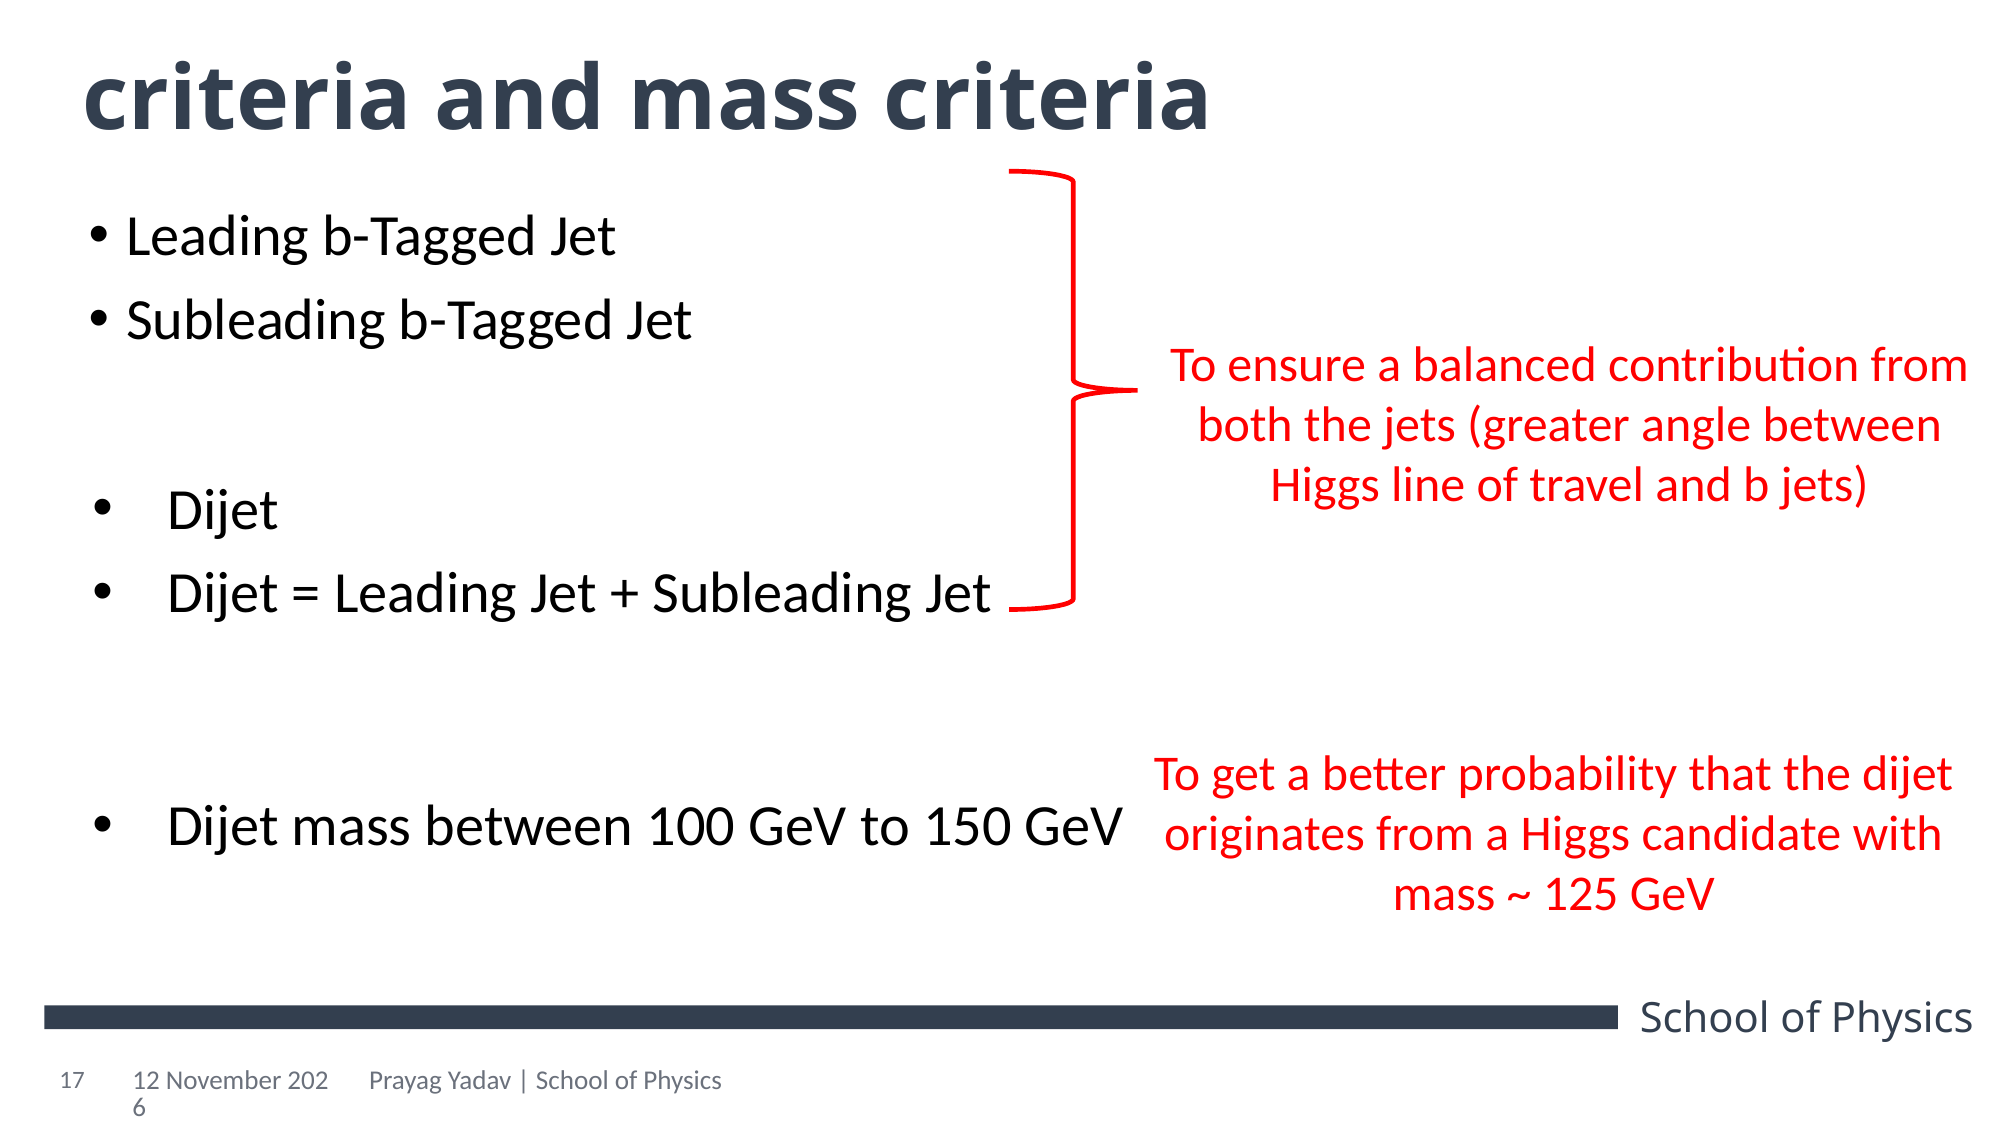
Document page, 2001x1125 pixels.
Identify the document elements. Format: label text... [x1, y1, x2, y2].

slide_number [117, 1048, 354, 1109]
slide_number 17 [44, 1048, 111, 1109]
text_box Dijet mass between 100 GeV to 150 GeV [77, 787, 1107, 871]
footer Prayag Yadav | School of Physics [354, 1048, 1030, 1109]
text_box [1008, 171, 2000, 610]
text_box To get a better probability that the dijet originates from a Higgs candidate with mass ~ 125 GeV [1107, 672, 2000, 989]
